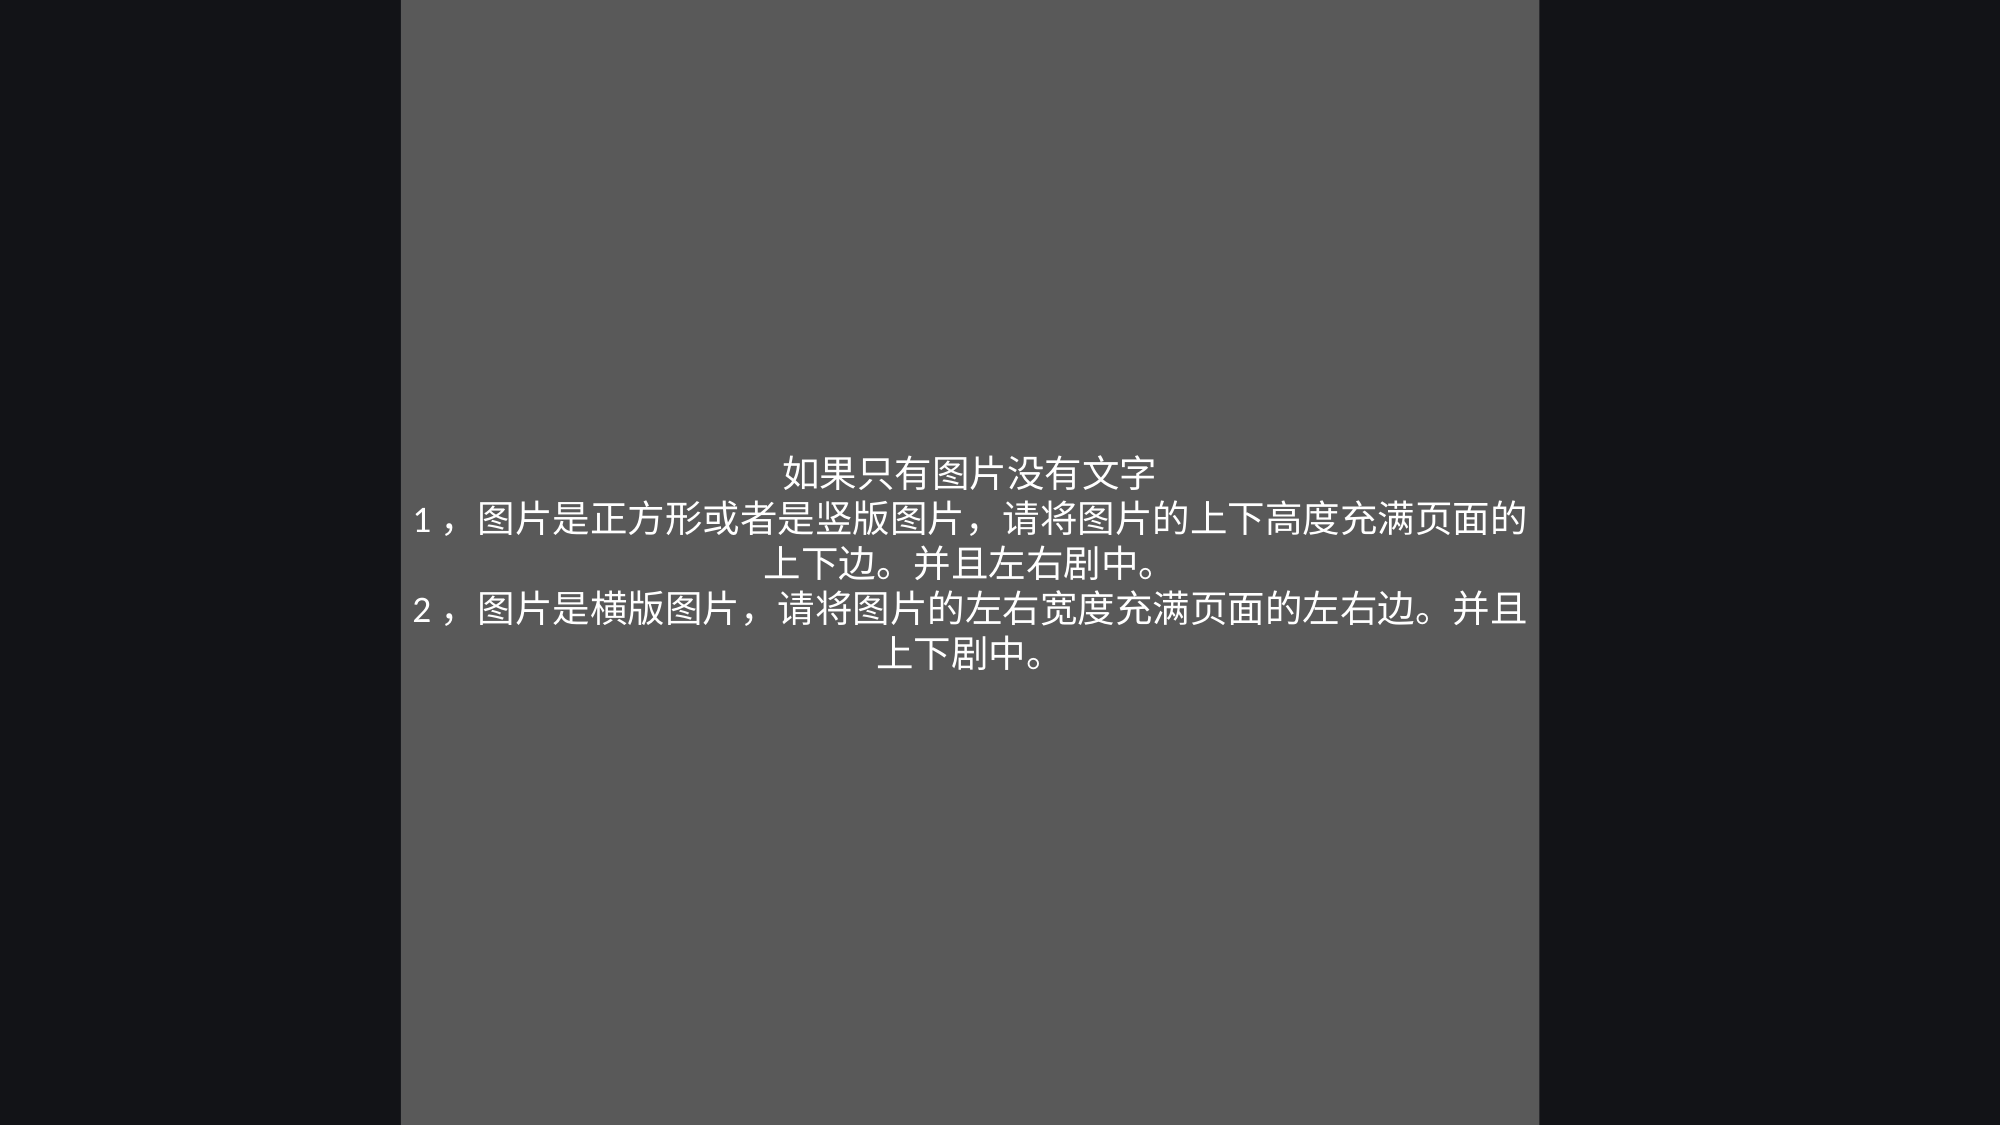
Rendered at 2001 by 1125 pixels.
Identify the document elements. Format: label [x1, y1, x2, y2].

picture [1540, 0, 2000, 1125]
text_box [400, 0, 1540, 1125]
picture [0, 0, 400, 1125]
